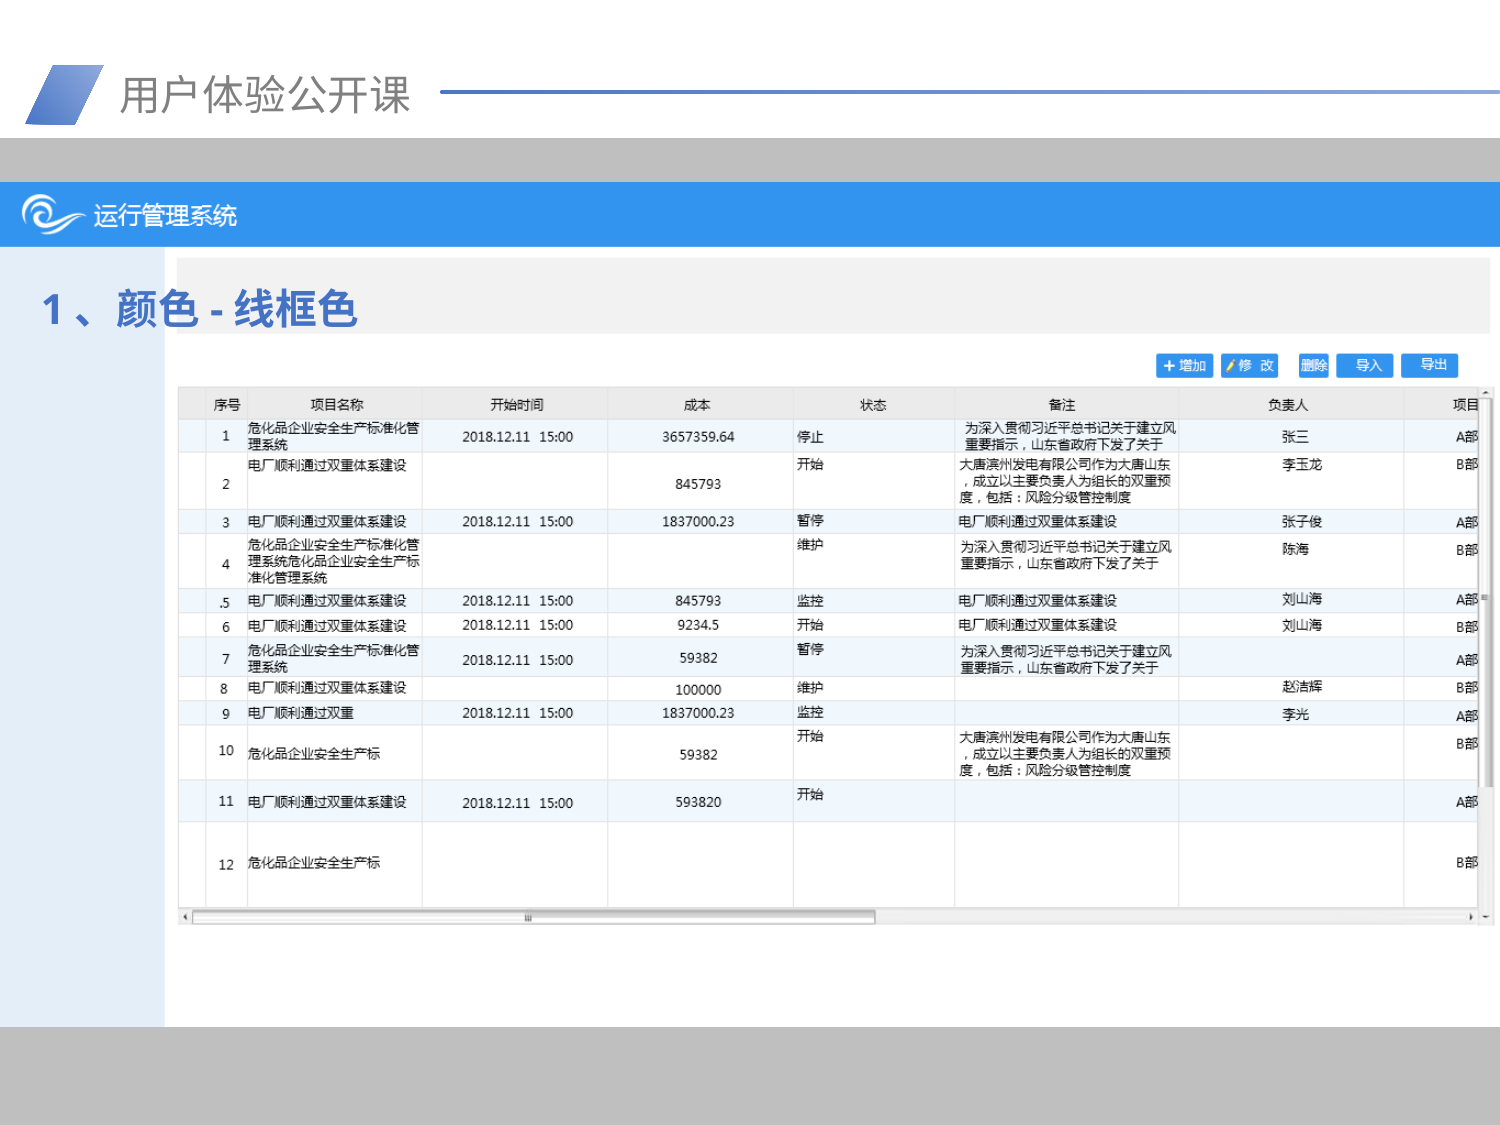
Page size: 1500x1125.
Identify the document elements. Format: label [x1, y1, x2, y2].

text_box [0, 1027, 1500, 1125]
picture [0, 182, 1500, 1027]
text_box [0, 137, 1500, 182]
